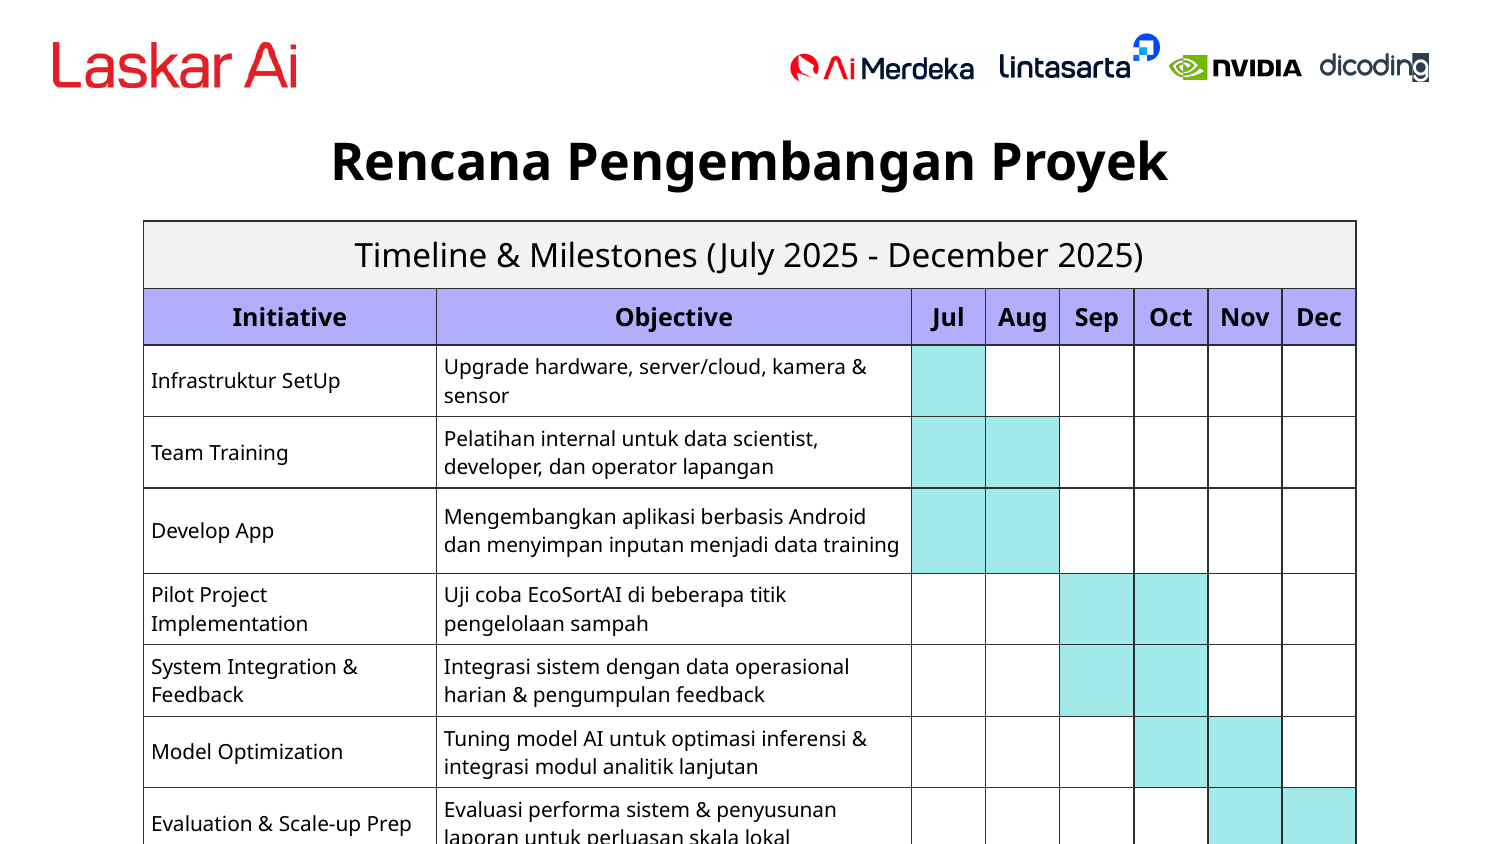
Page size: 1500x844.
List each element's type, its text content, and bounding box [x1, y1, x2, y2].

picture [772, 47, 991, 88]
table_cell [1209, 489, 1281, 573]
table_cell [1135, 346, 1207, 416]
table_cell [986, 574, 1059, 644]
table_cell System Integration & Feedback [144, 645, 436, 716]
table_cell Tuning model AI untuk optimasi inferensi & integrasi modul analitik lanjutan [437, 717, 911, 787]
picture [1168, 1, 1302, 135]
table_cell [1060, 717, 1133, 787]
table_cell [1283, 645, 1355, 716]
table_cell [912, 417, 985, 487]
table_cell [1060, 788, 1133, 844]
table_cell Sep [1060, 289, 1133, 344]
table_cell Objective [437, 289, 911, 344]
table_cell [1209, 417, 1281, 487]
table_cell [1060, 574, 1133, 644]
table_cell Nov [1209, 289, 1281, 344]
table_cell [1135, 417, 1207, 487]
table_cell [1283, 417, 1355, 487]
table_cell [986, 788, 1059, 844]
table_cell [912, 645, 985, 716]
table_cell Develop App [144, 489, 436, 573]
table_cell [1283, 489, 1355, 573]
title Rencana Pengembangan Proyek [74, 113, 1426, 206]
table_cell Infrastruktur SetUp [144, 346, 436, 416]
table_cell [1060, 346, 1133, 416]
table_cell [1135, 717, 1207, 787]
table_cell Initiative [144, 289, 436, 344]
table_cell [1135, 574, 1207, 644]
table_cell Jul [912, 289, 985, 344]
table_cell [1135, 489, 1207, 573]
table_cell Uji coba EcoSortAI di beberapa titik pengelolaan sampah [437, 574, 911, 644]
table_cell [1283, 574, 1355, 644]
table_cell Evaluation & Scale-up Prep [144, 788, 436, 844]
table_cell [1060, 489, 1133, 573]
table_cell [1209, 717, 1281, 787]
table_cell [912, 717, 985, 787]
table_header Timeline & Milestones (July 2025 - December 2025) [144, 222, 1355, 288]
table_cell [1135, 645, 1207, 716]
table_cell [1283, 346, 1355, 416]
table_cell Mengembangkan aplikasi berbasis Android dan menyimpan inputan menjadi data training [437, 489, 911, 573]
table_cell [986, 489, 1059, 573]
table_cell Pelatihan internal untuk data scientist, developer, dan operator lapangan [437, 417, 911, 487]
table_cell [986, 417, 1059, 487]
table_cell [1135, 788, 1207, 844]
table_cell [1209, 645, 1281, 716]
table_cell [912, 788, 985, 844]
table_cell Upgrade hardware, server/cloud, kamera & sensor [437, 346, 911, 416]
table_cell [1283, 717, 1355, 787]
picture [1319, 53, 1429, 82]
table_cell Aug [986, 289, 1059, 344]
table_cell [912, 489, 985, 573]
picture [999, 26, 1160, 98]
table_cell Dec [1283, 289, 1355, 344]
table_cell Oct [1135, 289, 1207, 344]
table_cell [986, 346, 1059, 416]
table_cell Model Optimization [144, 717, 436, 787]
table_cell [986, 645, 1059, 716]
table_cell [1060, 417, 1133, 487]
table_cell Team Training [144, 417, 436, 487]
table_cell Pilot Project Implementation [144, 574, 436, 644]
table_cell [986, 717, 1059, 787]
table_cell Integrasi sistem dengan data operasional harian & pengumpulan feedback [437, 645, 911, 716]
table_cell [1209, 346, 1281, 416]
table_cell [1283, 788, 1355, 844]
table_cell [912, 346, 985, 416]
picture [53, 42, 296, 88]
table_cell [1209, 574, 1281, 644]
table_cell Evaluasi performa sistem & penyusunan laporan untuk perluasan skala lokal [437, 788, 911, 844]
table_cell [912, 574, 985, 644]
table_cell [1060, 645, 1133, 716]
table_cell [1209, 788, 1281, 844]
